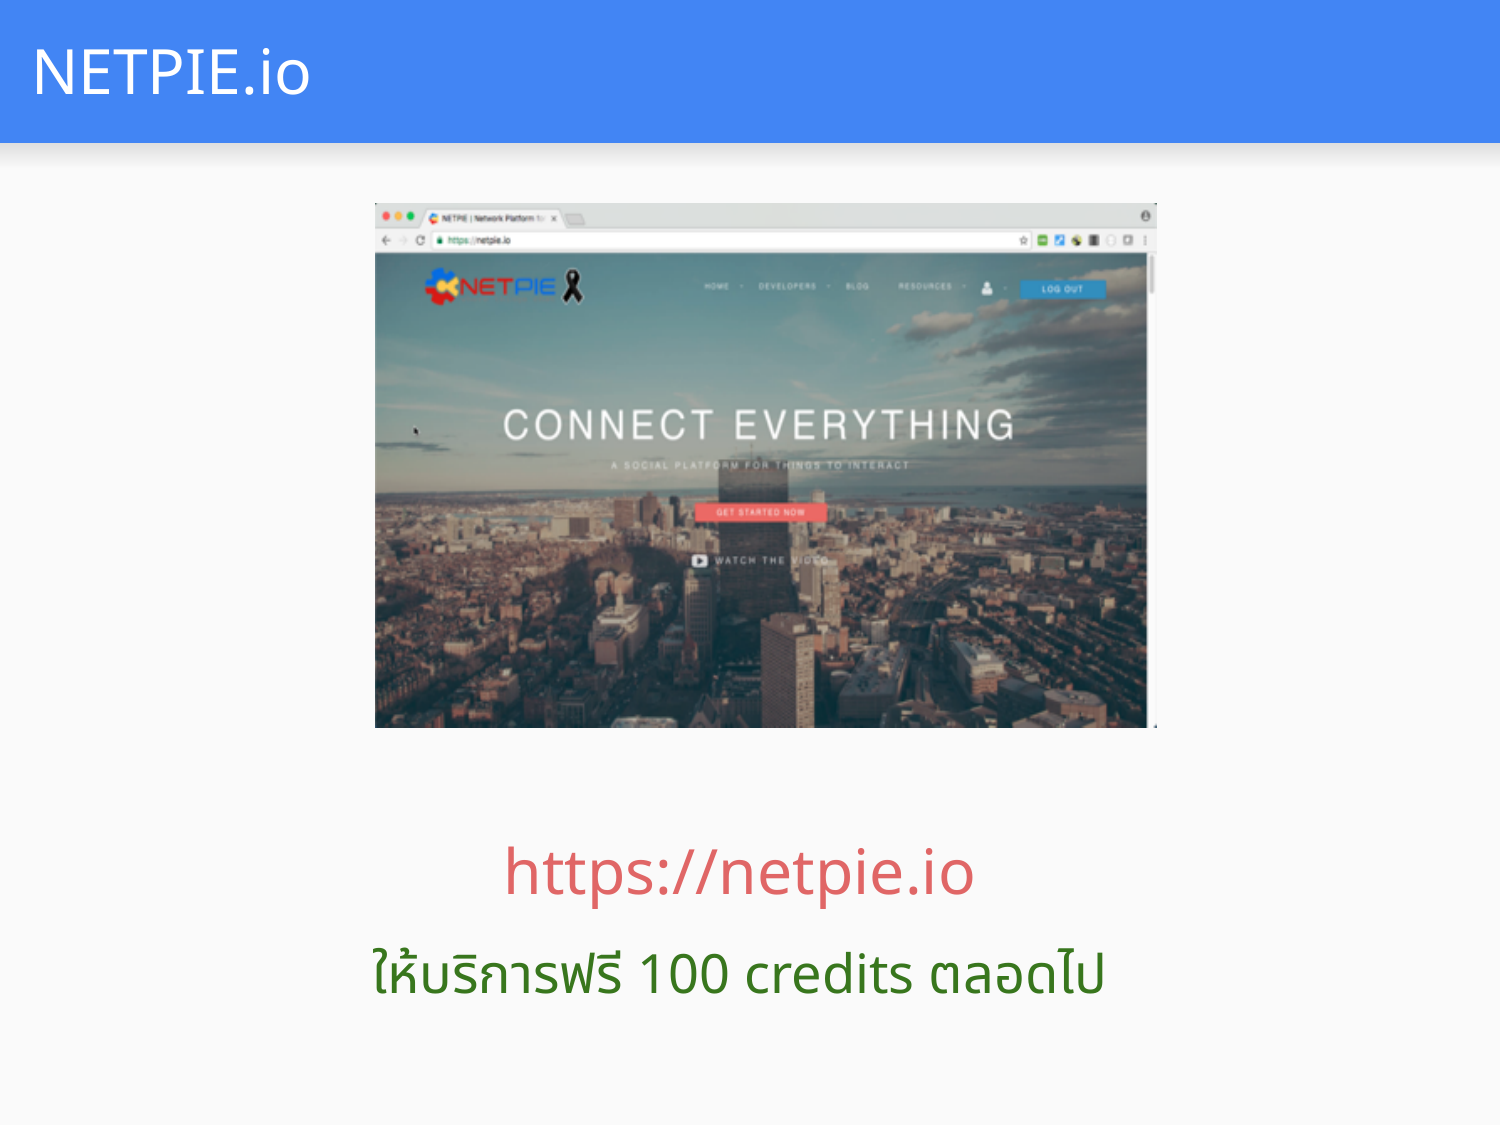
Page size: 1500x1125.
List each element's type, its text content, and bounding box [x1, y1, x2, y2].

text_box https://netpie.io ให้บริการฟรี 100 credits ตลอดไป [47, 779, 1433, 1021]
title NETPIE.io [16, 3, 1464, 136]
picture [375, 203, 1158, 728]
